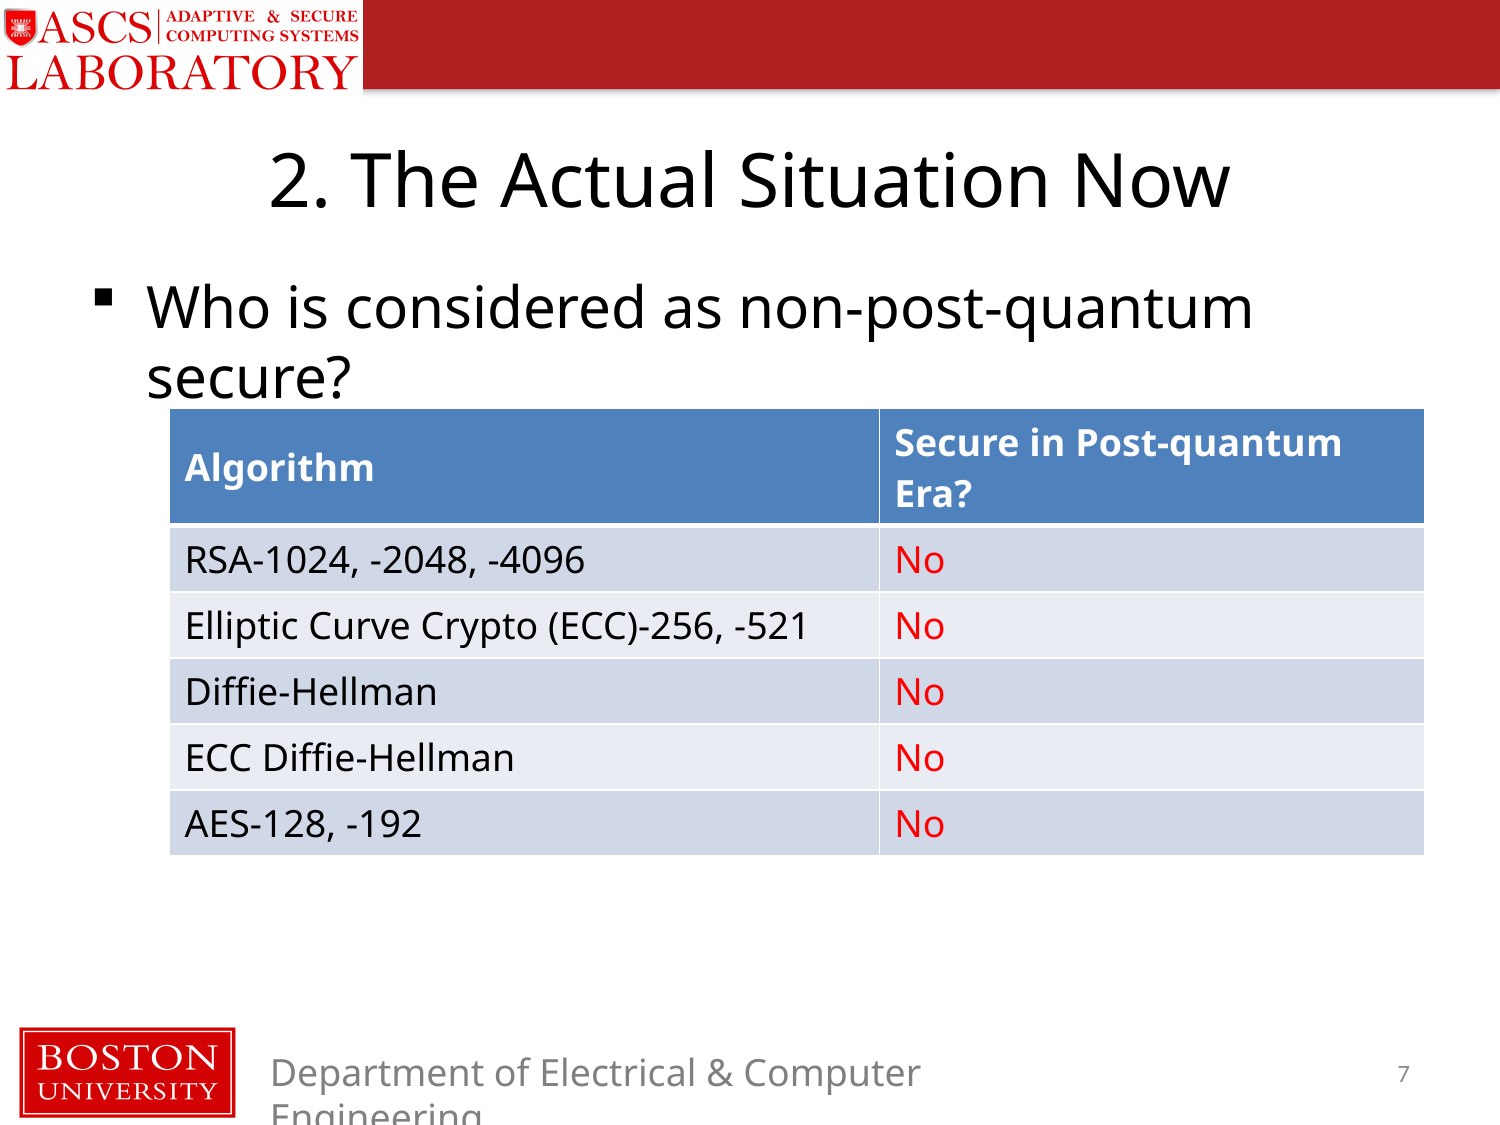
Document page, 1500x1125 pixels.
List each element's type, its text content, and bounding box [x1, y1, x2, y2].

table_cell No [880, 791, 1424, 855]
table_cell Elliptic Curve Crypto (ECC)-256, -521 [170, 593, 879, 657]
table_cell No [880, 593, 1424, 657]
table_cell ECC Diffie-Hellman [170, 725, 879, 789]
table_cell No [880, 528, 1424, 591]
slide_number 7 [1336, 1042, 1425, 1103]
table_cell RSA-1024, -2048, -4096 [170, 528, 879, 591]
table_cell No [880, 725, 1424, 789]
table_cell Diffie-Hellman [170, 659, 879, 723]
picture [19, 1027, 236, 1118]
list Who is considered as non-post-quantum secure? [75, 262, 1453, 1005]
picture [0, 0, 363, 100]
table_cell No [880, 659, 1424, 723]
title 2. The Actual Situation Now [75, 121, 1425, 233]
table_cell AES-128, -192 [170, 791, 879, 855]
table_header Algorithm [170, 409, 879, 523]
table_header Secure in Post-quantum Era? [880, 409, 1424, 523]
